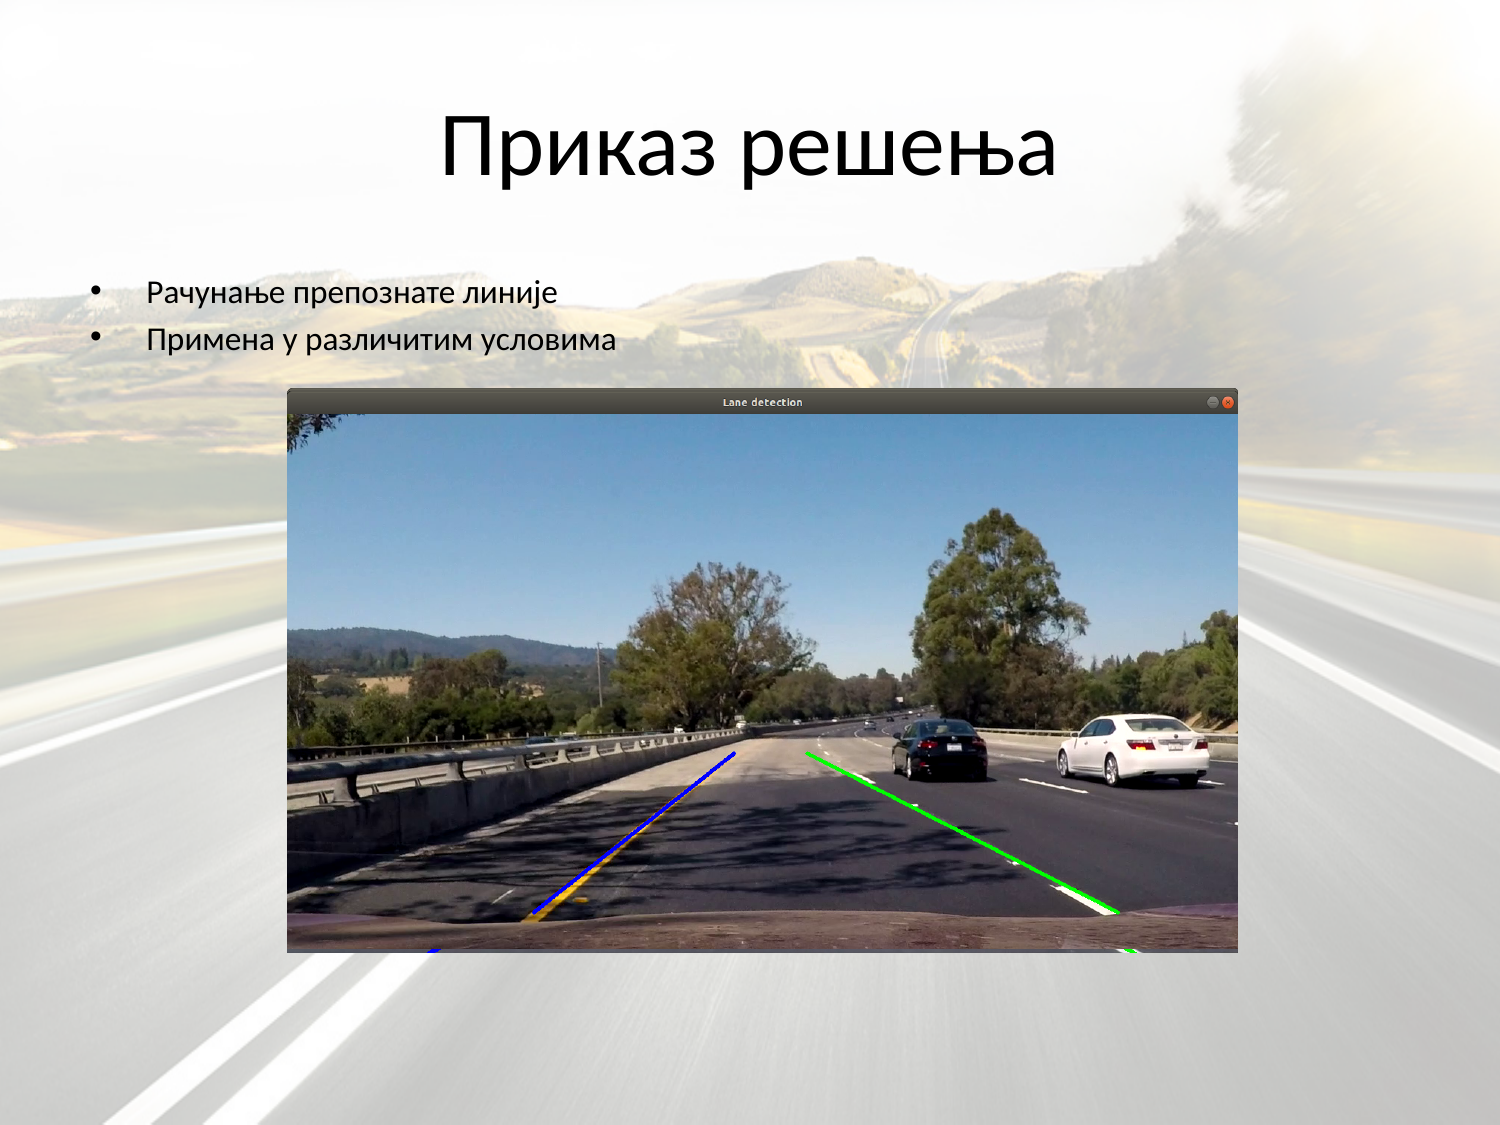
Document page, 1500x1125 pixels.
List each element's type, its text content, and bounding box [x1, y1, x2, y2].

picture [287, 388, 1238, 954]
list Рачунање препознате линије Примена у различитим условима [75, 262, 1425, 1005]
title Приказ решења [75, 45, 1425, 233]
